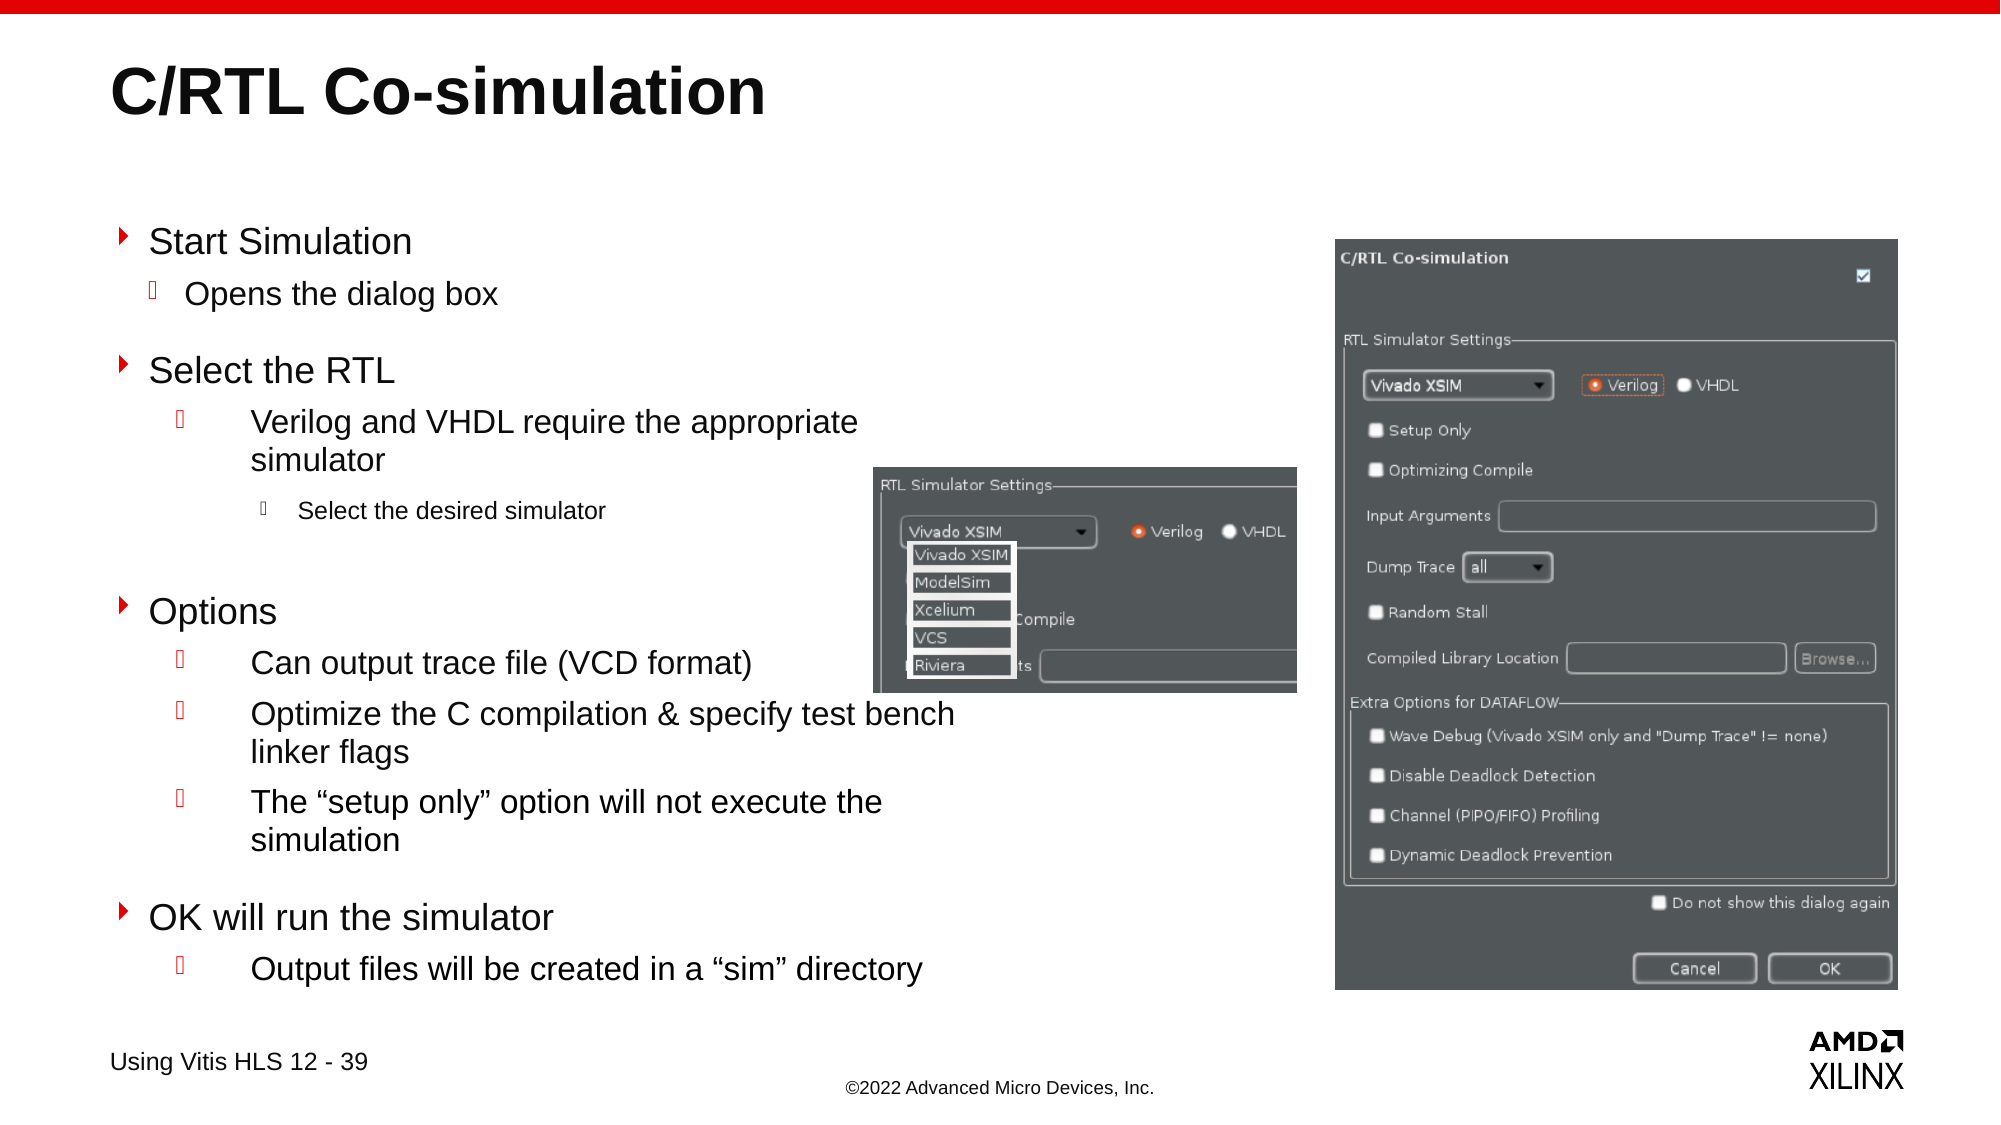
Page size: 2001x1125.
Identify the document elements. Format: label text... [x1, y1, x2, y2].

list Start Simulation Opens the dialog box Select the RTL Verilog and VHDL require the appropriate simulator Select the desired simulator Options Can output trace file (VCD format) Optimize the C compilation & specify test bench linker flags The “setup only” option will not execute the simulation OK will run the simulator Output files will be created in a “sim” directory [95, 210, 975, 970]
picture [873, 467, 1297, 693]
picture [1809, 1030, 1904, 1089]
slide_number Using Vitis HLS 12 - 39 [95, 1037, 457, 1098]
picture [1335, 239, 1898, 990]
title C/RTL Co-simulation [95, 50, 1905, 210]
